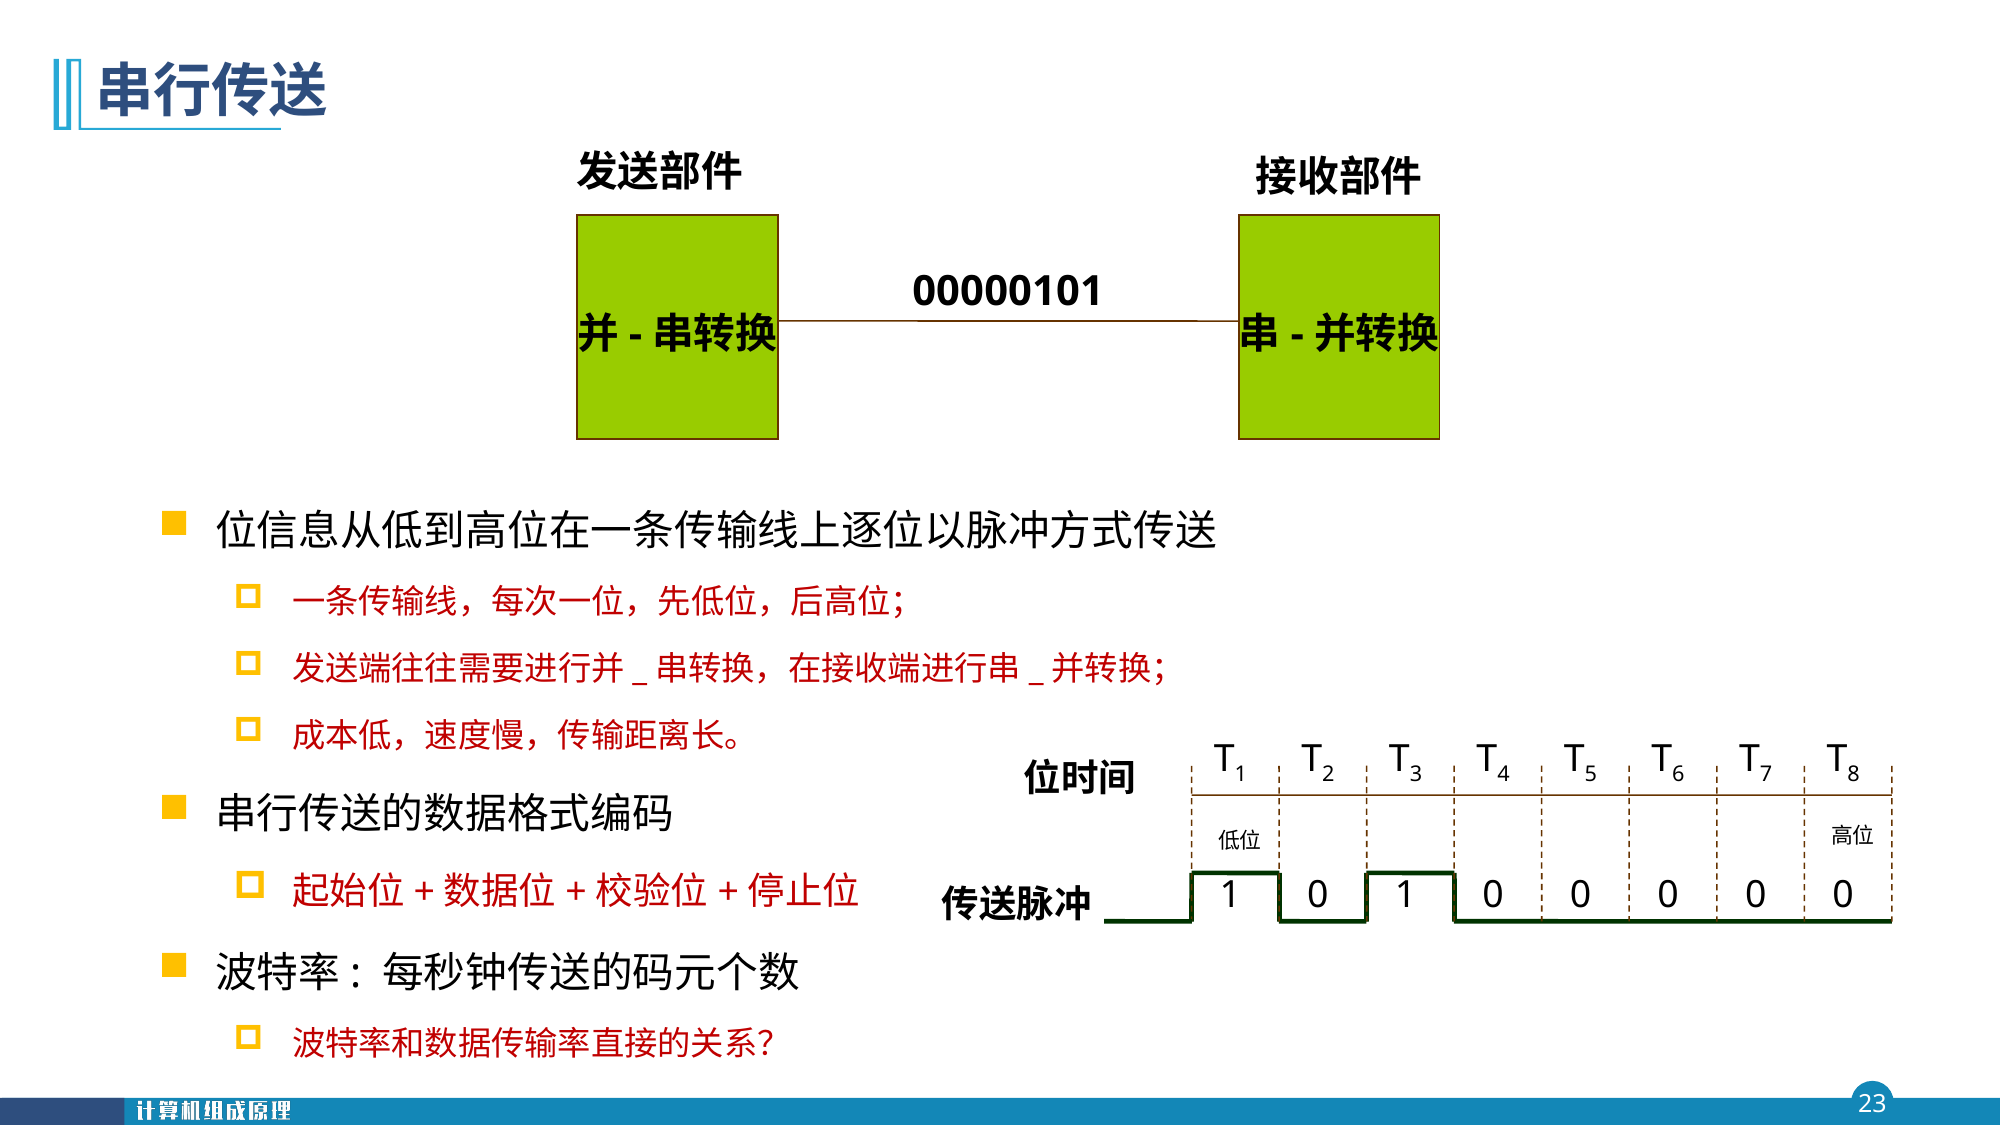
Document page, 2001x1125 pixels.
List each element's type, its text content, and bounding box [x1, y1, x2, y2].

text_box 接收部件 [1191, 132, 1487, 208]
title 串行传送 [80, 42, 1805, 144]
text_box 00000101 [860, 245, 1156, 322]
text_box 发送部件 [511, 126, 808, 202]
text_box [909, 726, 1902, 934]
text_box 并-串转换 [577, 214, 778, 440]
text_box 串-并转换 [1238, 214, 1440, 440]
text_box 位信息从低到高位在一条传输线上逐位以脉冲方式传送 一条传输线，每次一位，先低位，后高位； 发送端往往需要进行并_串转换，在接收端进行串_并转换； 成本低，速度慢，传输距离长。 串行传送的数据格式编码 起始位+数据位+校验位+停止位 波特率: 每秒钟传送的码元个数 波特率和数据传输率直接的关系？ [143, 471, 1665, 1125]
